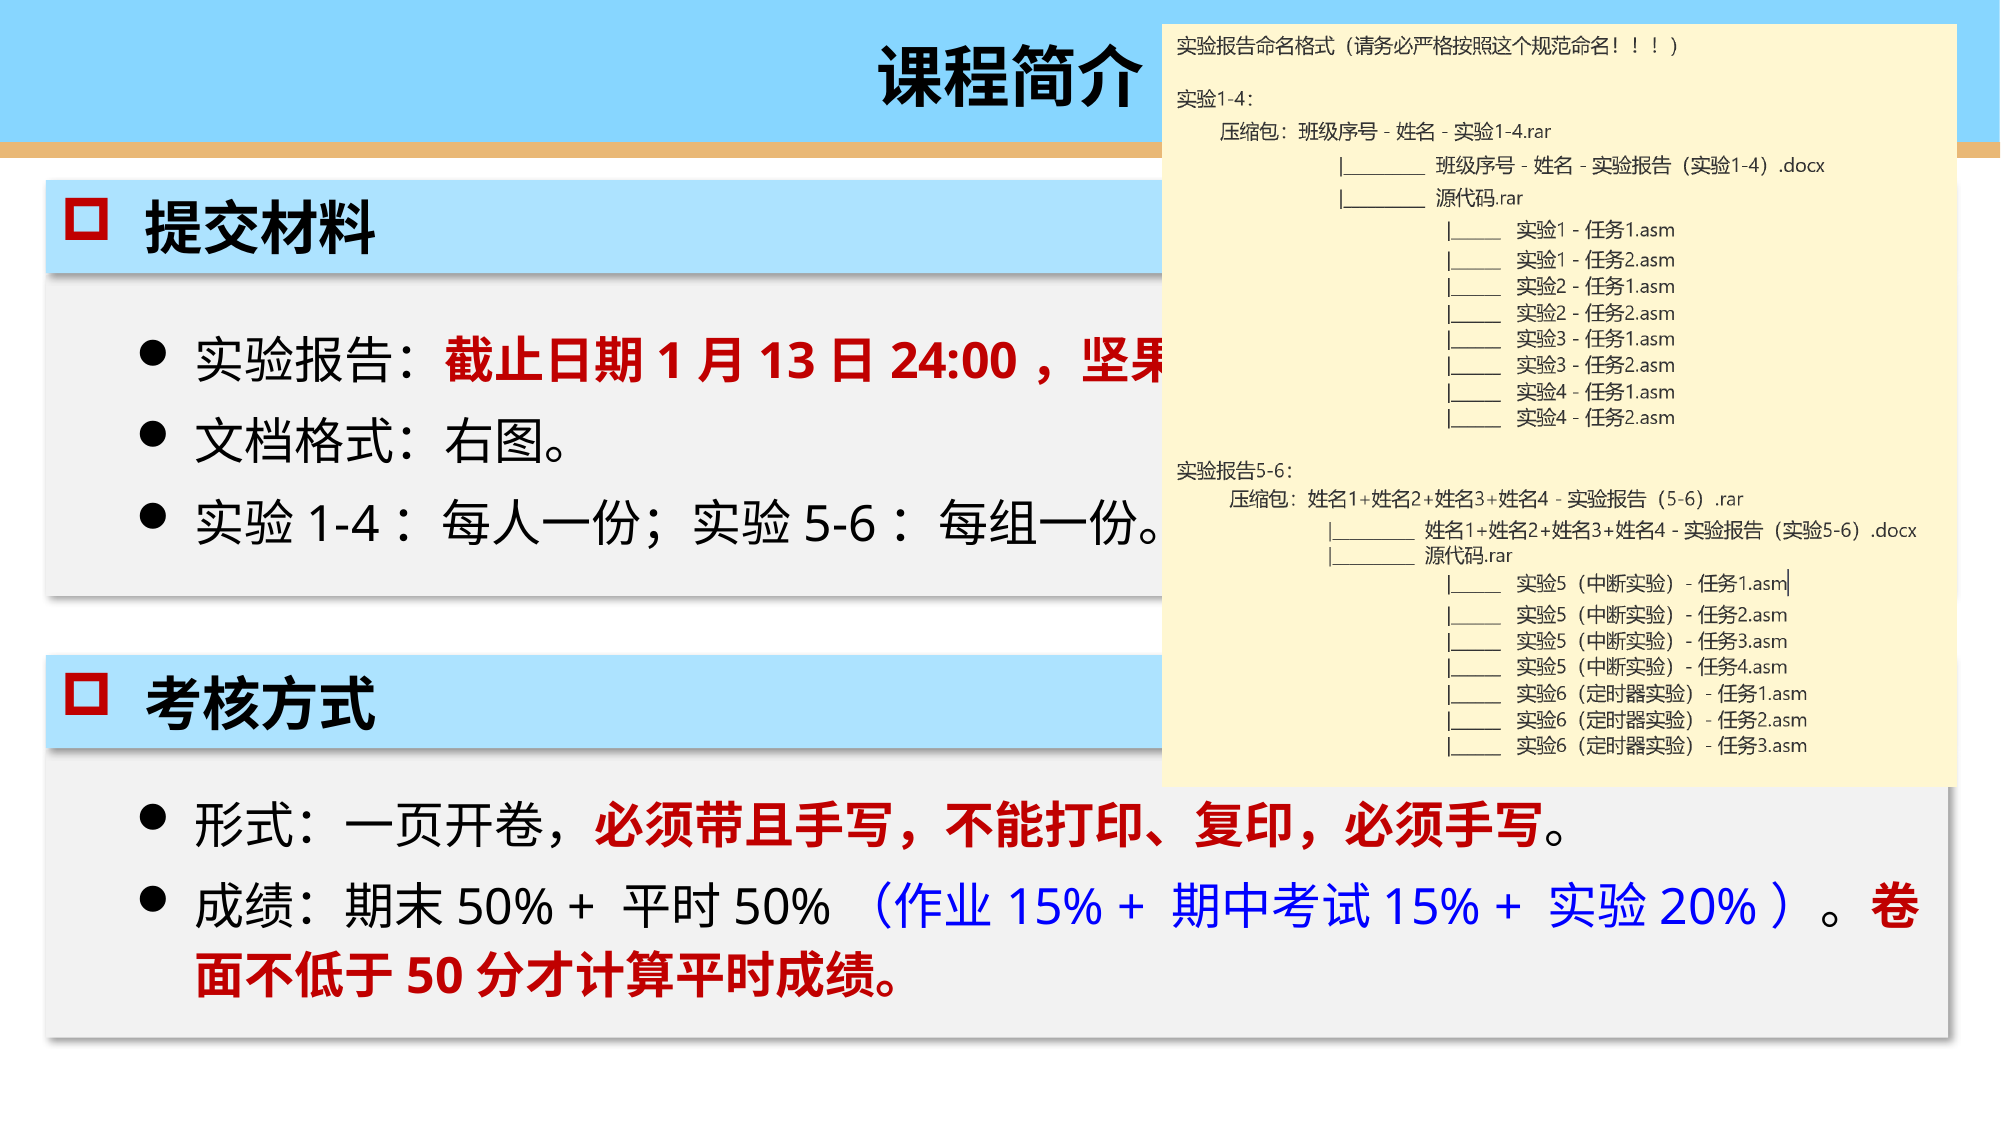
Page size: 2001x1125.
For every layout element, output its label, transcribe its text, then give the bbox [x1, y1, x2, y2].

picture [1162, 24, 1958, 788]
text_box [45, 654, 1949, 1039]
text_box 提交材料 [43, 177, 1157, 276]
text_box 实验报告：截止日期1月13日24:00，坚果云。 文档格式：右图。 实验1-4：每人一份；实验5-6：每组一份。 [44, 284, 1157, 598]
title 课程简介 [45, 25, 1160, 124]
slide_number [1869, 1032, 1983, 1116]
